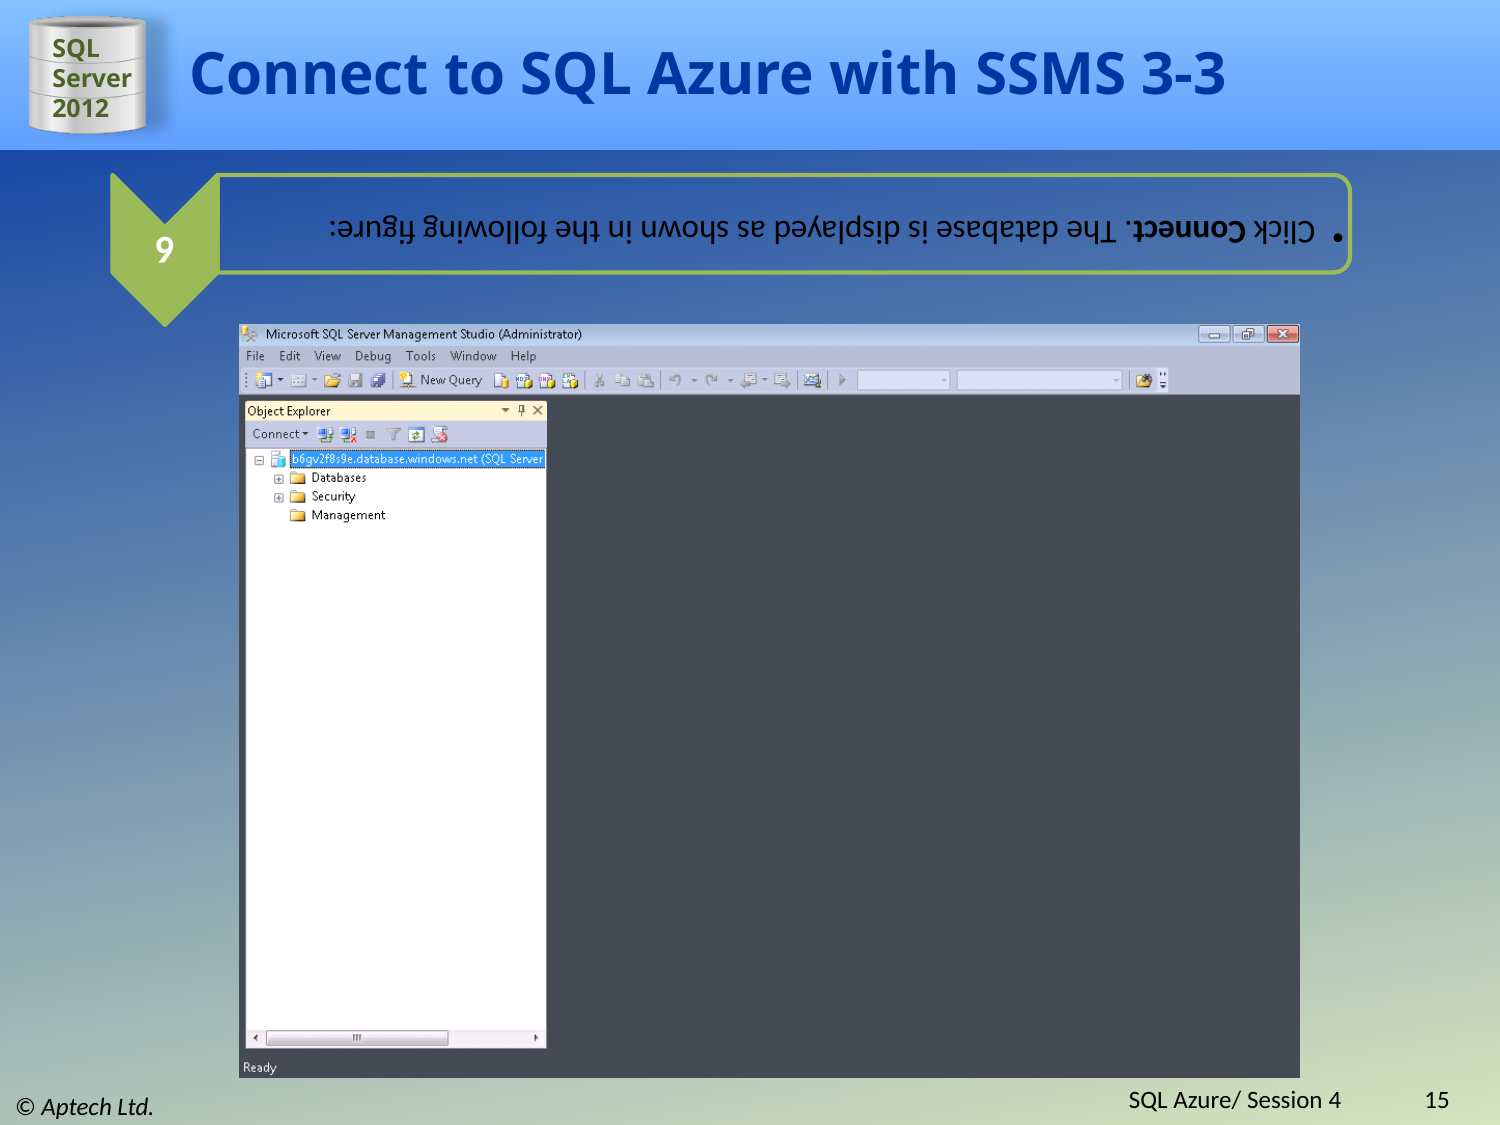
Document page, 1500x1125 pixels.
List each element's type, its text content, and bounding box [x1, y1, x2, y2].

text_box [112, 174, 1351, 326]
footer SQL Azure/ Session 4 [375, 1084, 1363, 1113]
picture [24, 0, 150, 150]
slide_number 15 [1363, 1084, 1465, 1113]
picture [239, 324, 1301, 1078]
title Connect to SQL Azure with SSMS 3-3 [174, 37, 1426, 106]
